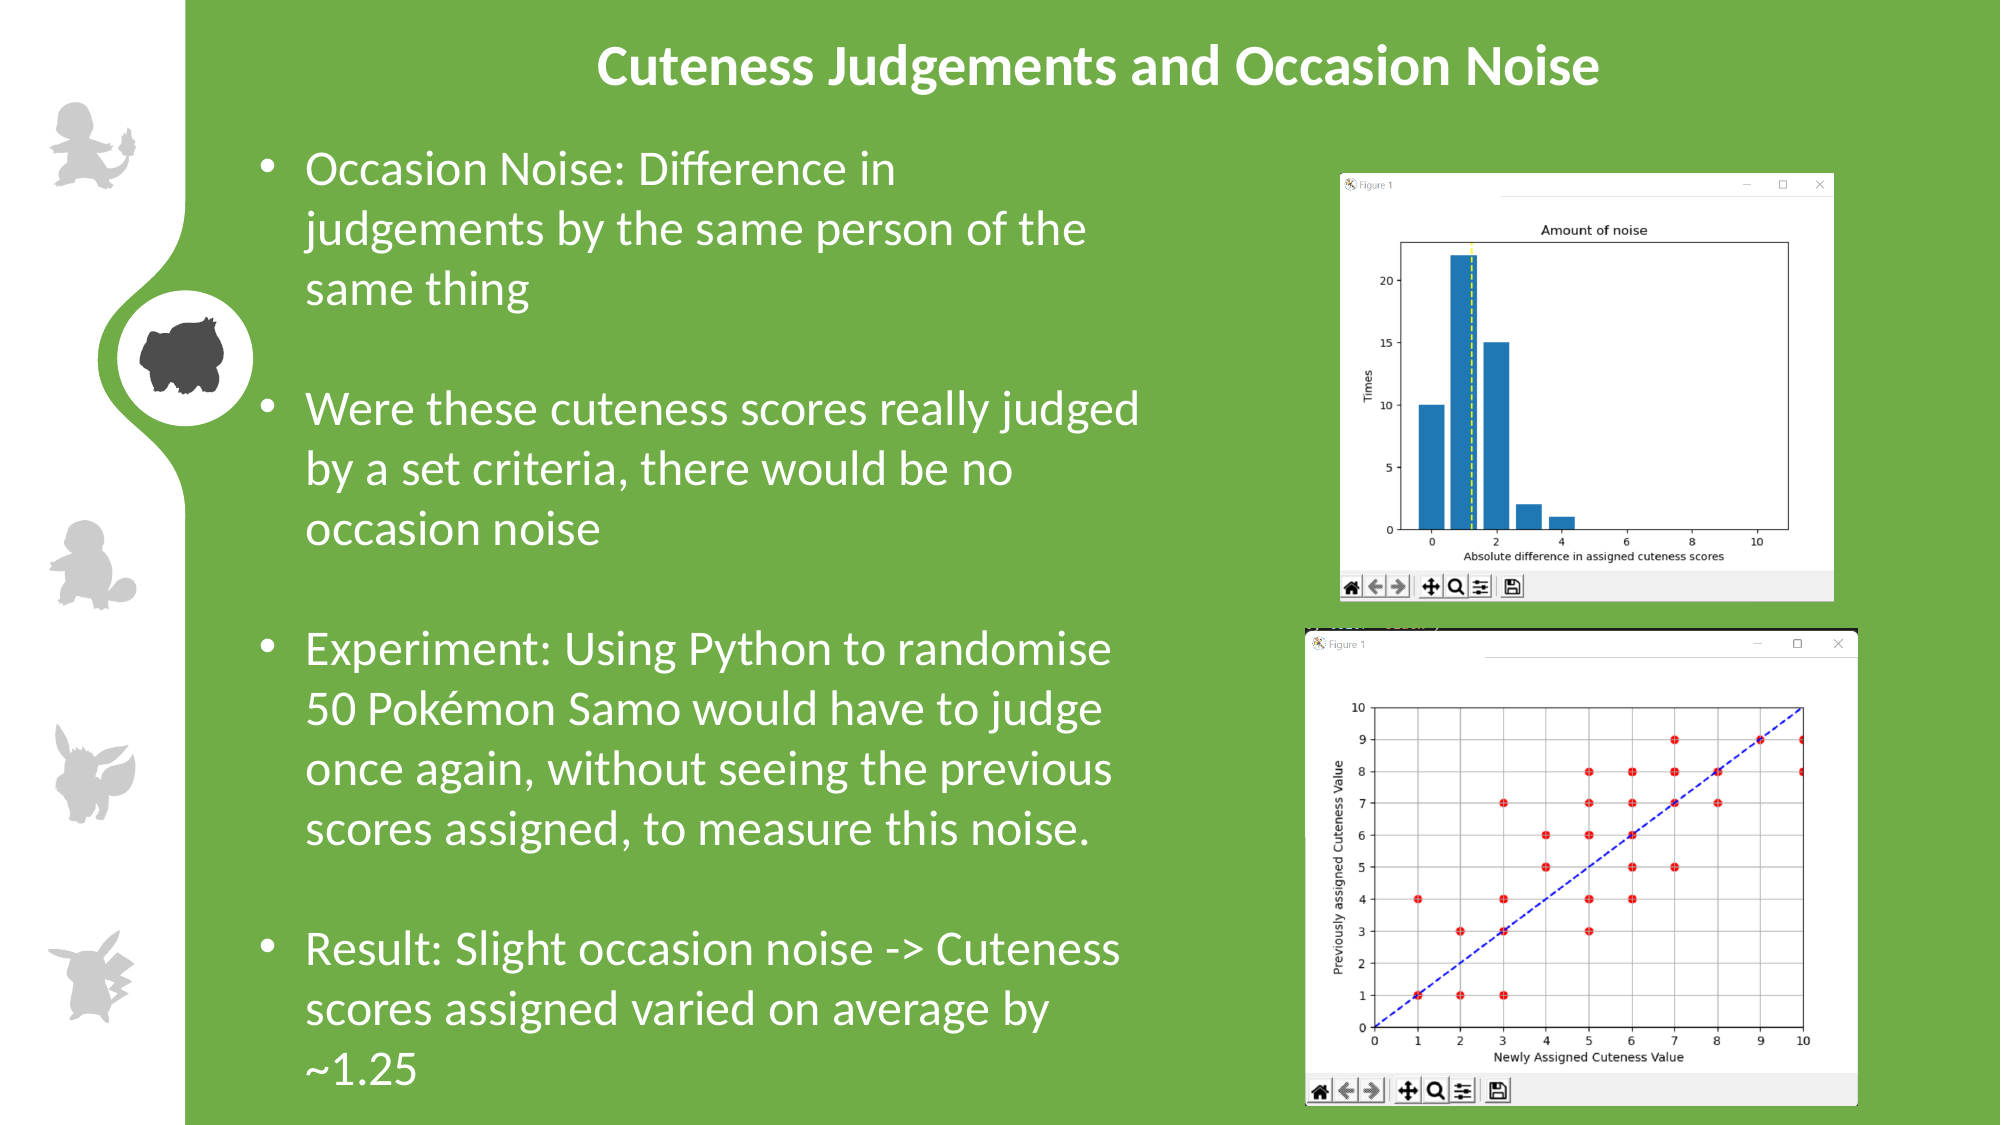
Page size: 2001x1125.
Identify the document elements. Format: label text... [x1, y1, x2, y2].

picture [40, 511, 145, 616]
text_box Cuteness Judgements and Occasion Noise [582, 19, 1726, 105]
picture [42, 927, 143, 1027]
picture [1305, 628, 1858, 1106]
text_box Occasion Noise: Difference in judgements by the same person of the same thing Were these cuteness scores really judged by a set criteria, there would be no occasion noise Experiment: Using Python to randomise 50 Pokémon Samo would have to judge once again, without seeing the previous scores assigned, to measure this noise. Result: Slight occasion noise -> Cuteness scores assigned varied on average by ~1.25 [244, 127, 1160, 1125]
picture [37, 717, 148, 829]
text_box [117, 290, 254, 427]
picture [44, 309, 117, 407]
text_box [0, 0, 187, 1125]
picture [49, 96, 136, 196]
picture [1340, 173, 1834, 602]
